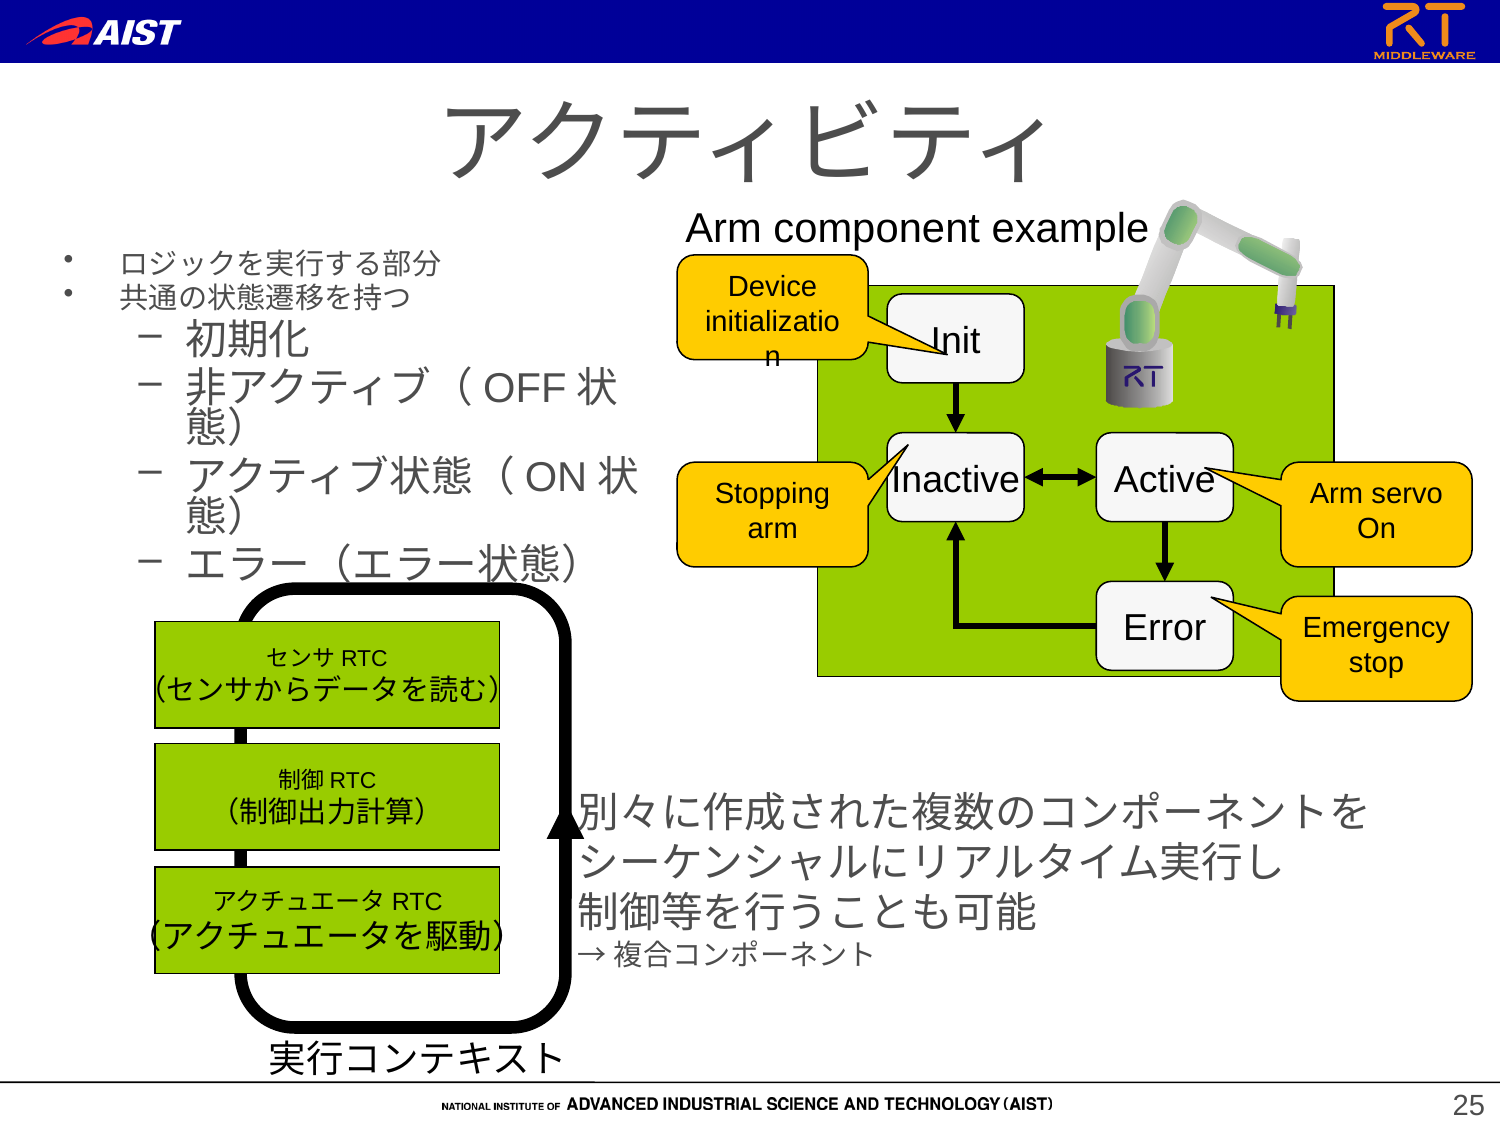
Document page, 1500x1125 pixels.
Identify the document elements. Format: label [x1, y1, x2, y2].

title [75, 45, 1425, 233]
text_box [48, 193, 1473, 702]
picture [0, 0, 1500, 63]
picture [442, 1097, 1052, 1110]
text_box [1149, 1078, 1500, 1125]
text_box [154, 588, 1386, 1088]
picture [1101, 195, 1307, 413]
